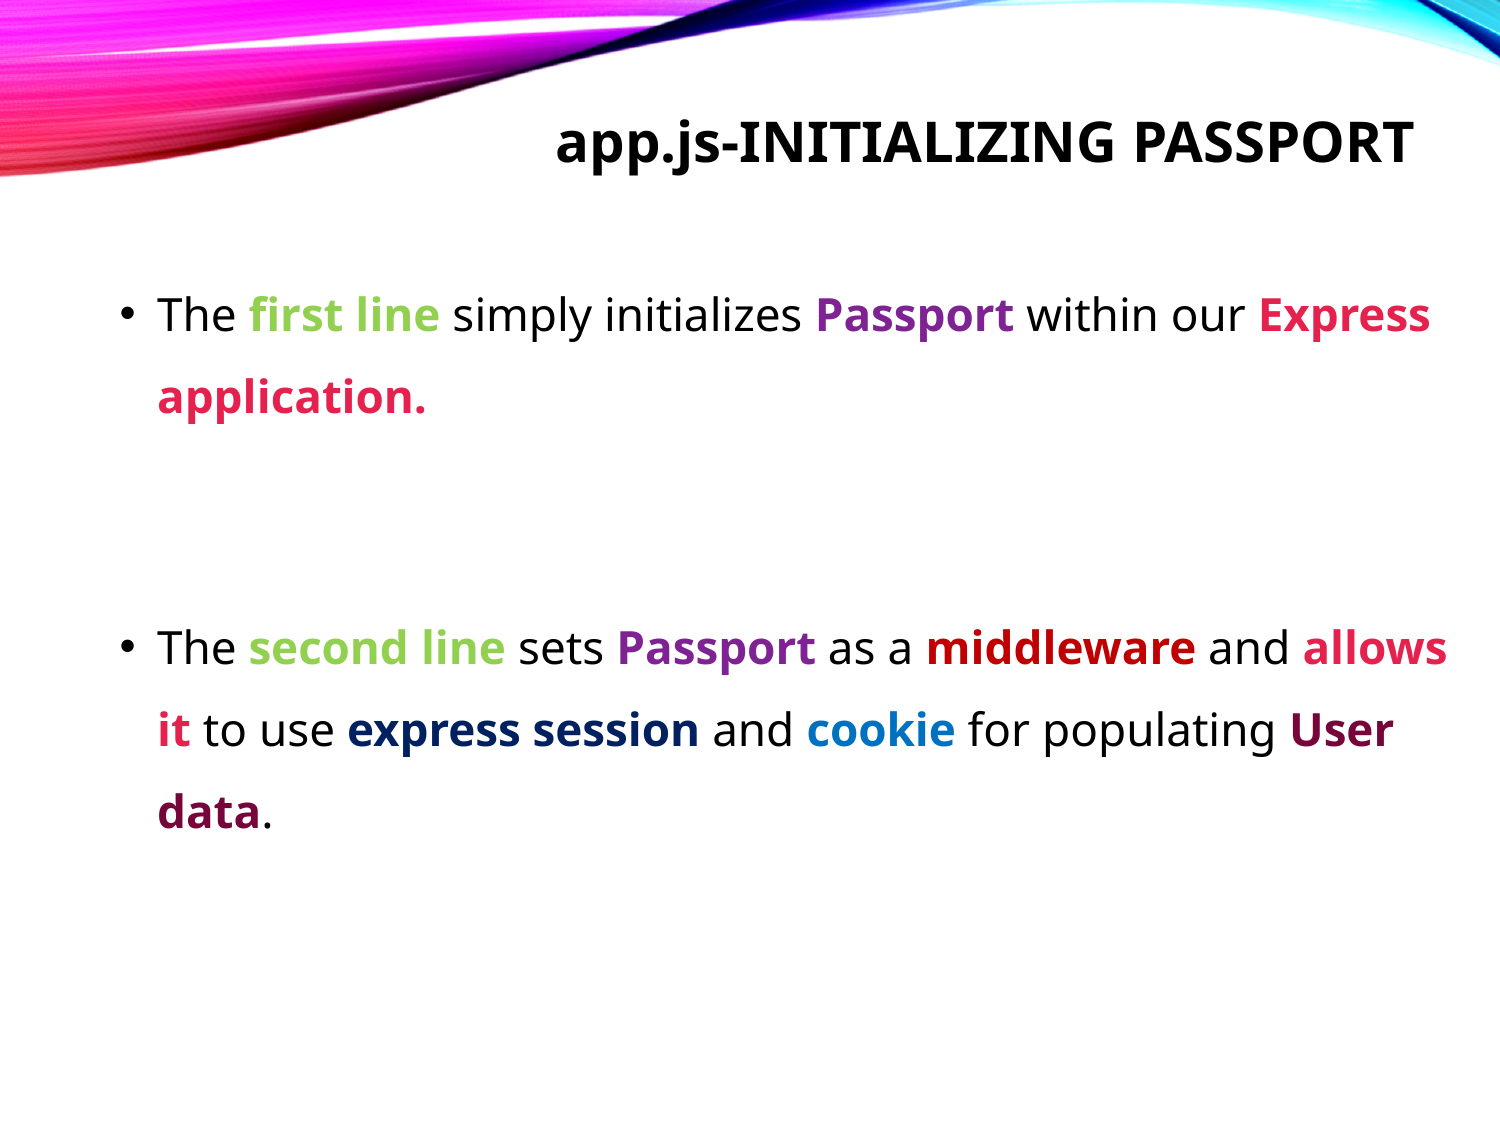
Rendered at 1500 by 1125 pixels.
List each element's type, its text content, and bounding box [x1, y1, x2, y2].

list The first line simply initializes Passport within our Express application. The second line sets Passport as a middleware and allows it to use express session and cookie for populating User data. [29, 250, 1475, 1111]
title app.js-initializing passport [383, 38, 1431, 250]
picture [0, 0, 1500, 178]
